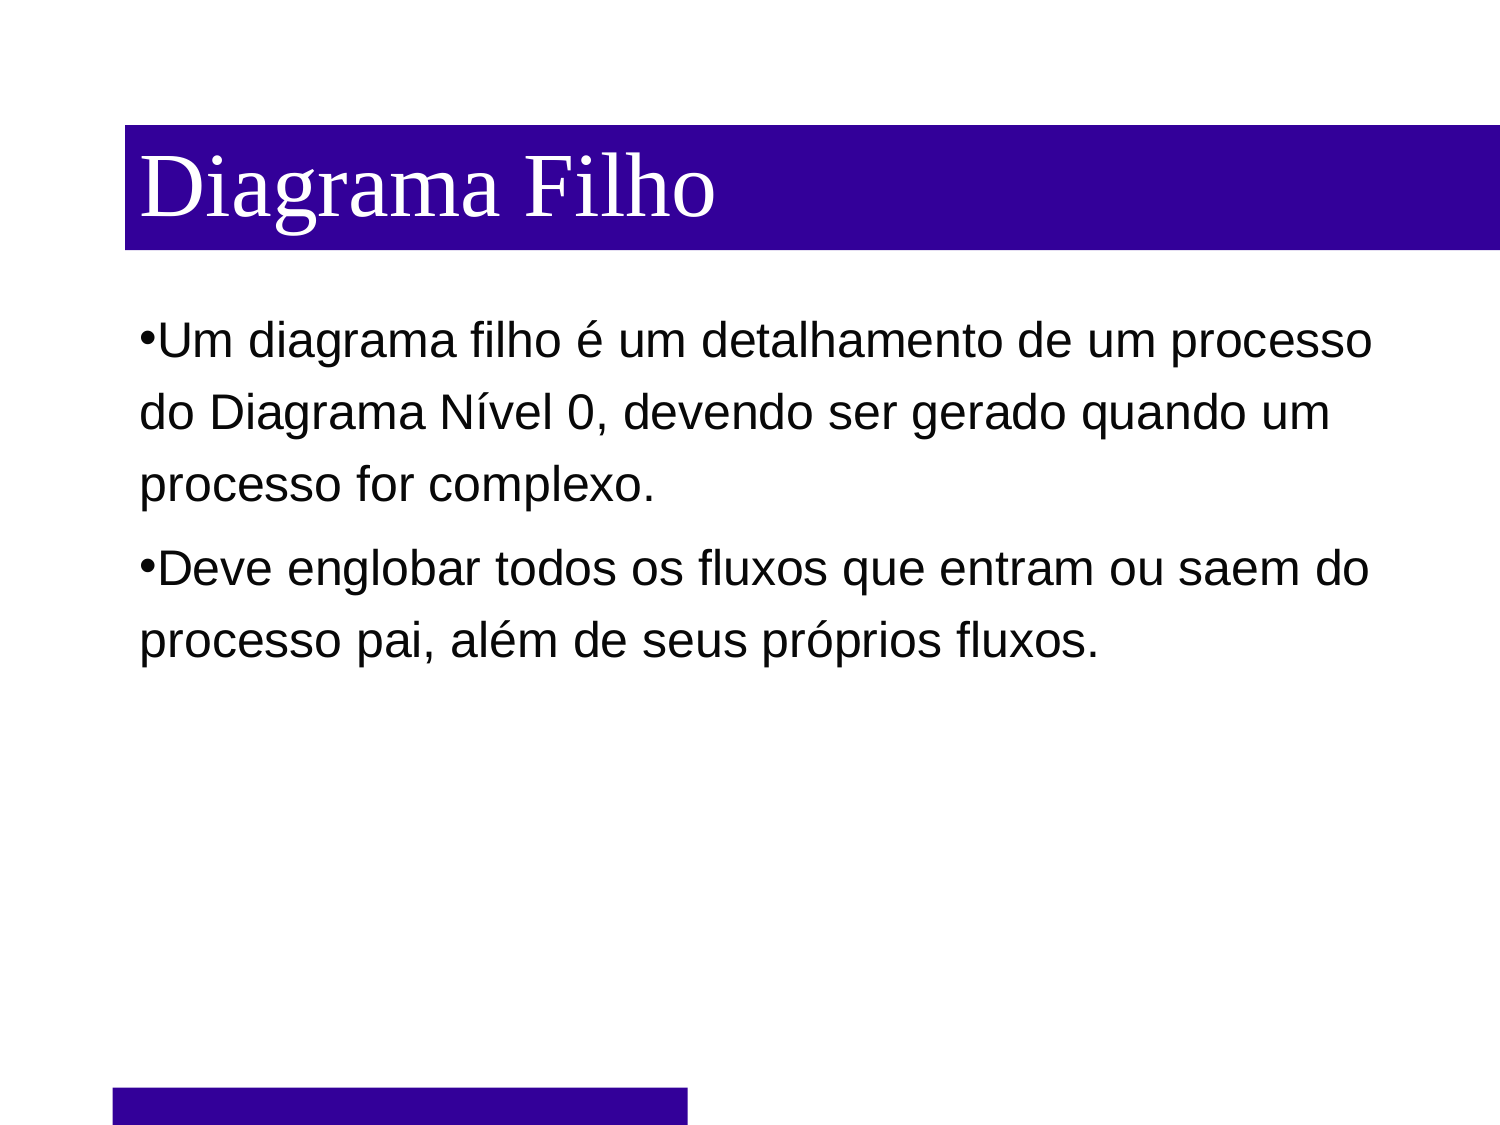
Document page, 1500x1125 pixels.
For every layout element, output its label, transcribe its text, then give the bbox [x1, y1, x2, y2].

text_box Um diagrama filho é um detalhamento de um processo do Diagrama Nível 0, devendo ser gerado quando um processo for complexo. Deve englobar todos os fluxos que entram ou saem do processo pai, além de seus próprios fluxos. [124, 287, 1400, 925]
text_box Diagrama Filho [124, 117, 1338, 243]
